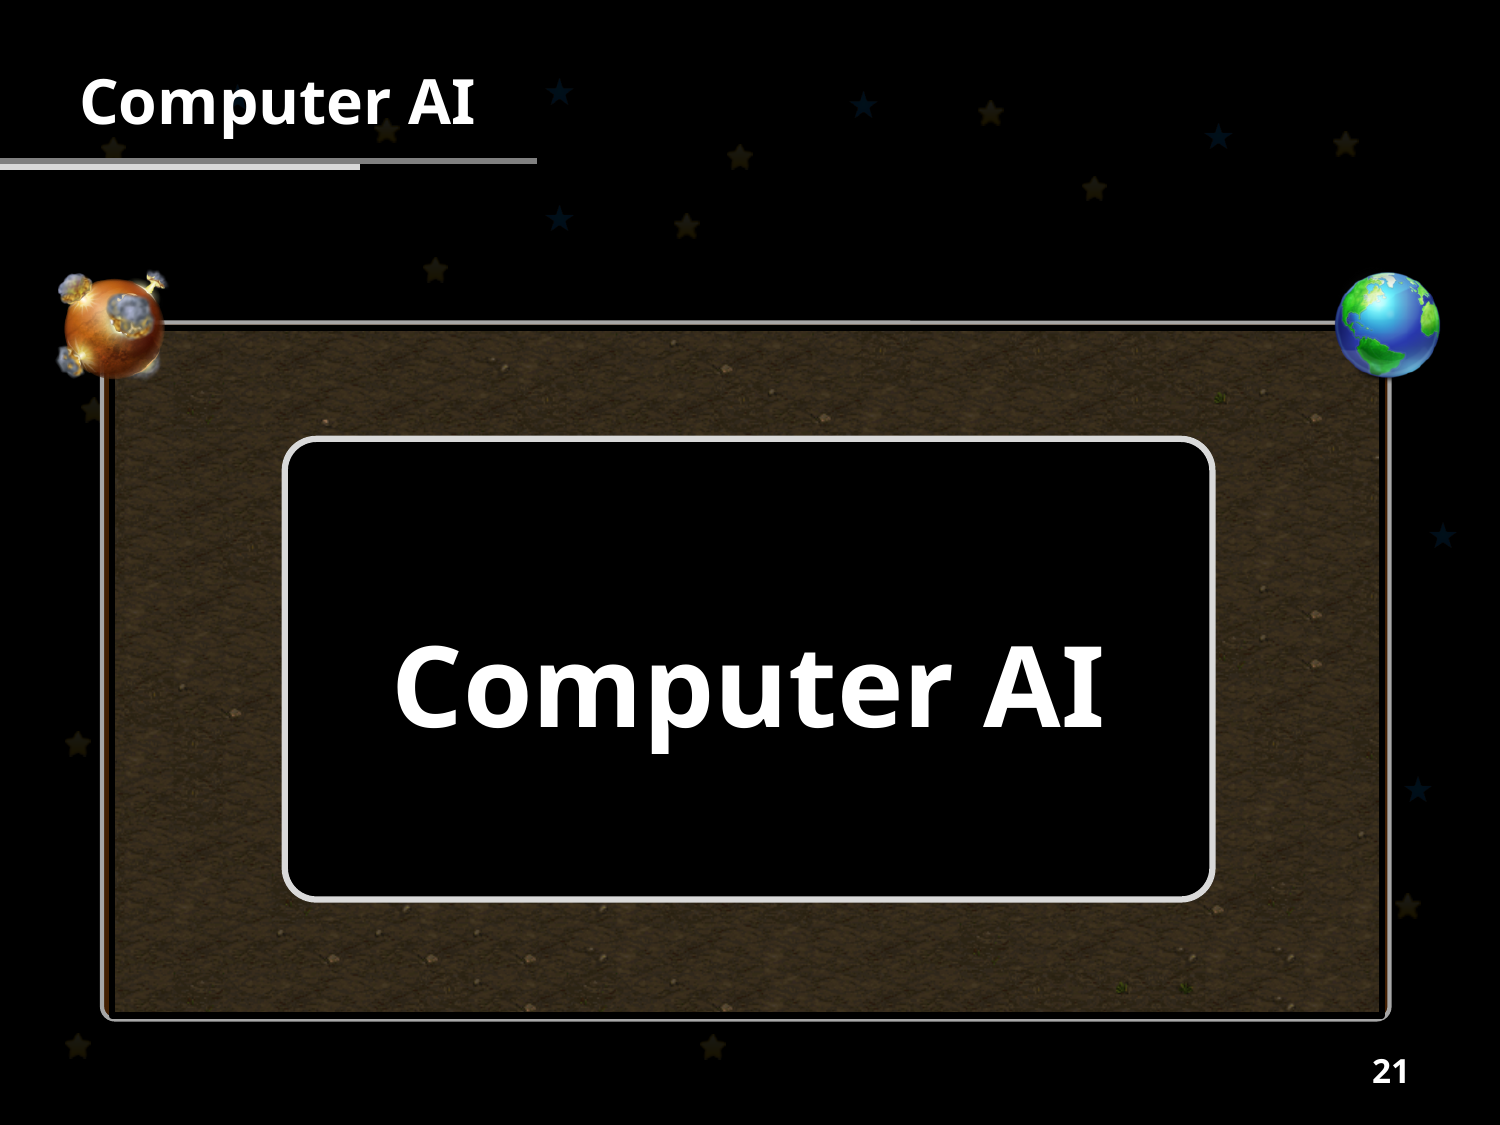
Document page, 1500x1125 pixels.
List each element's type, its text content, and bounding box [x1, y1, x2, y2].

picture [54, 266, 1448, 1013]
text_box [962, 573, 1128, 813]
text_box [178, 320, 1323, 325]
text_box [363, 573, 538, 826]
text_box [99, 394, 1392, 1022]
slide_number 20 [1074, 1042, 1425, 1103]
text_box Computer AI [64, 54, 492, 145]
